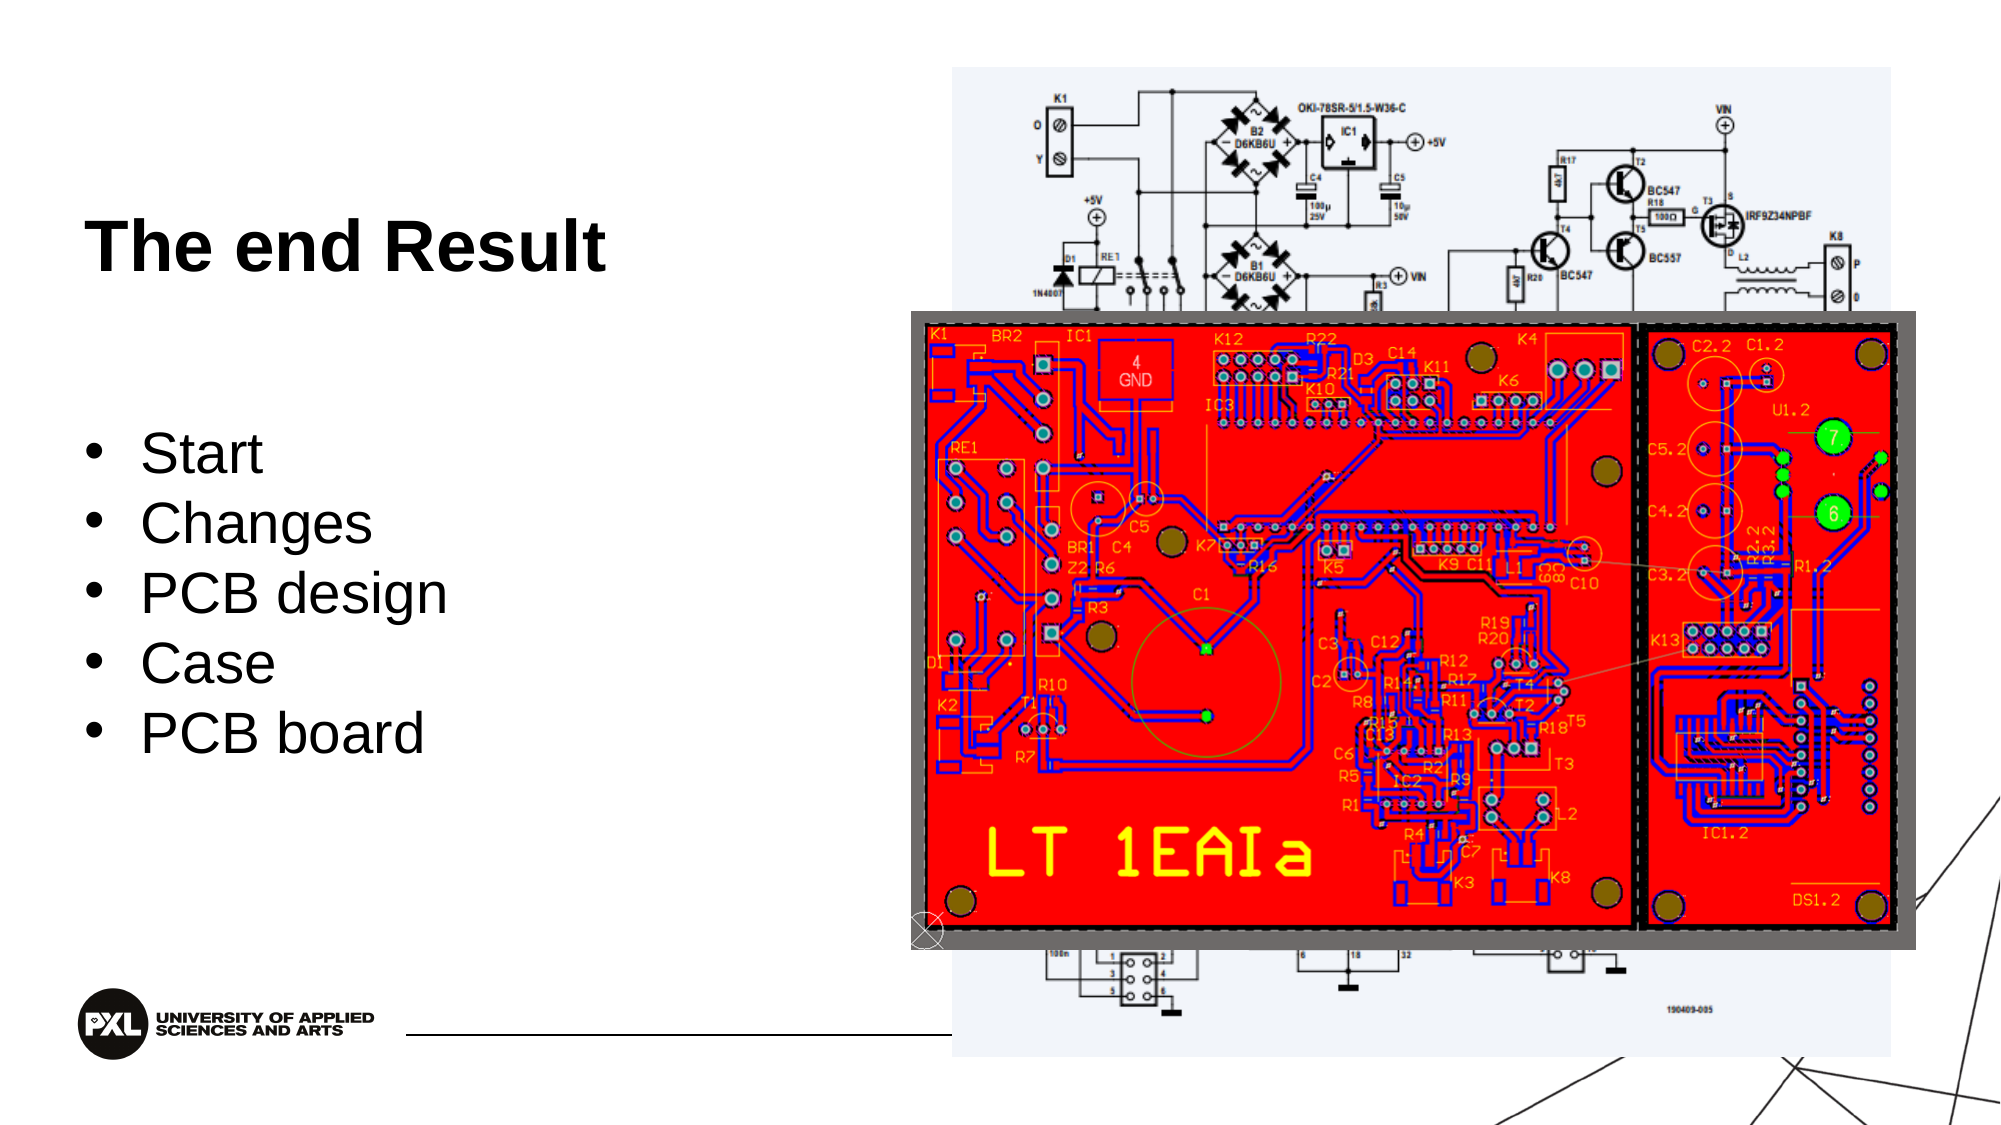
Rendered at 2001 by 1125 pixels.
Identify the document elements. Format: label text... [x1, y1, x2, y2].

title The end Result [84, 208, 952, 415]
subtitle Start Changes PCB design Case PCB board [84, 414, 882, 938]
picture [911, 67, 2001, 1125]
